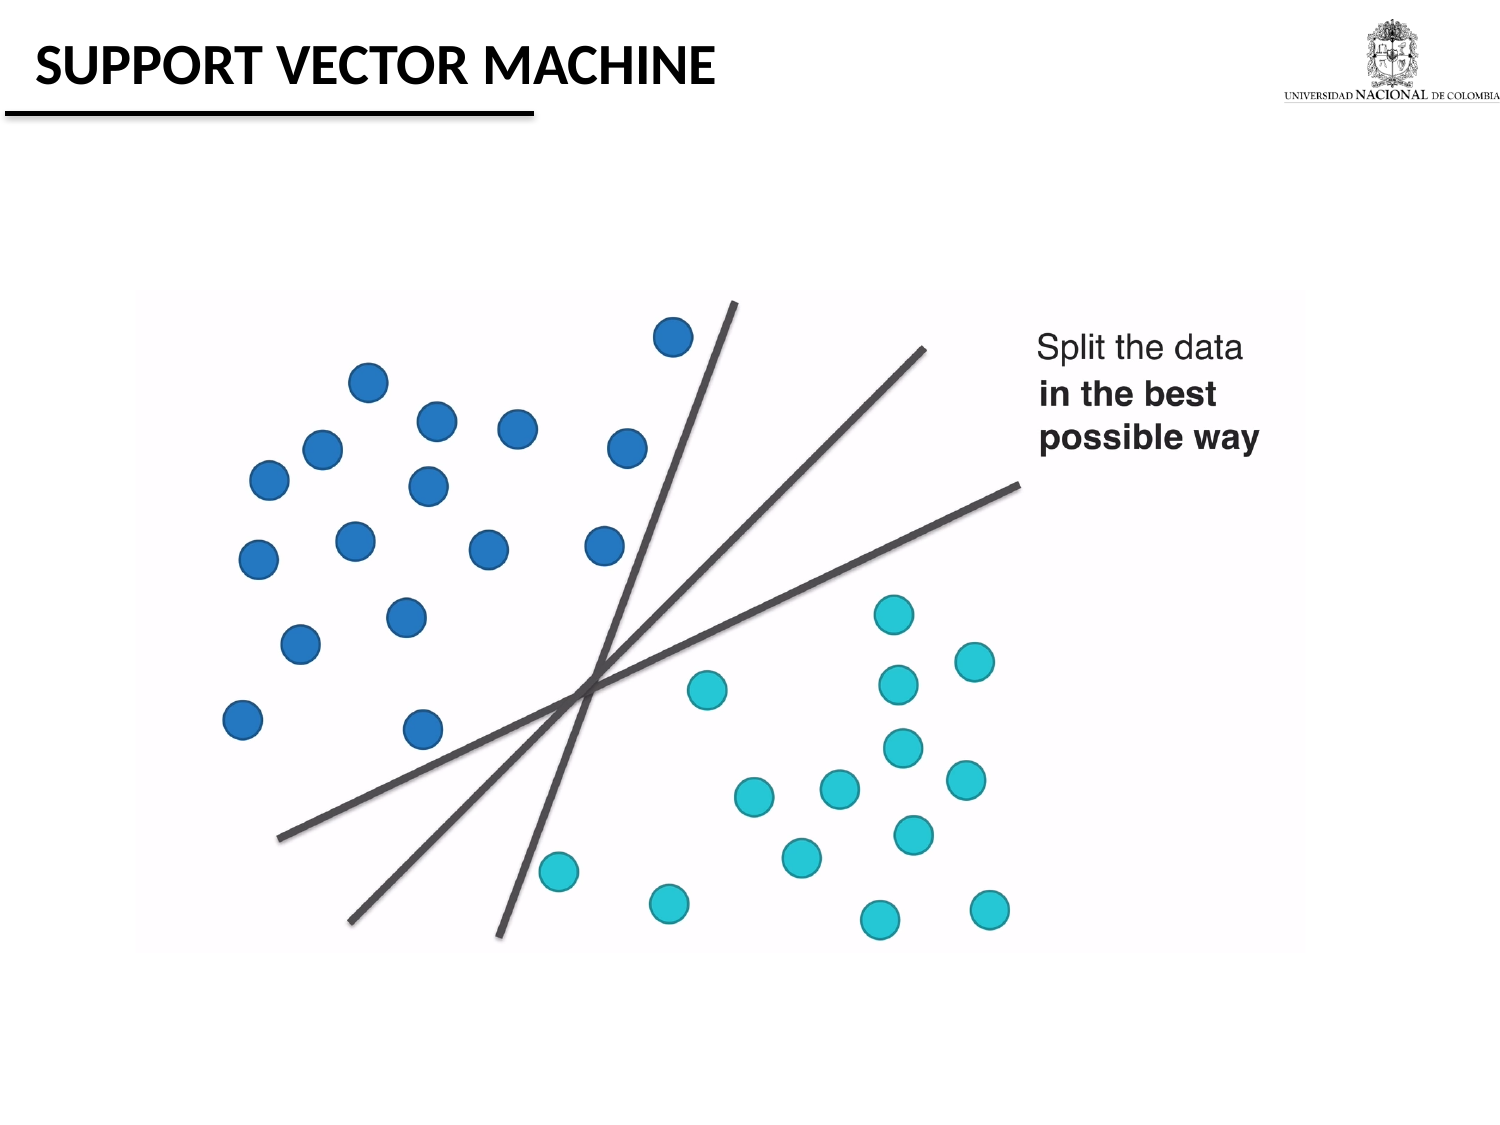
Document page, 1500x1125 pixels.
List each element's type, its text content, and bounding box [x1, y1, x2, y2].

picture [135, 290, 1306, 953]
picture [1283, 18, 1500, 106]
text_box SUPPORT VECTOR MACHINE [20, 19, 733, 104]
